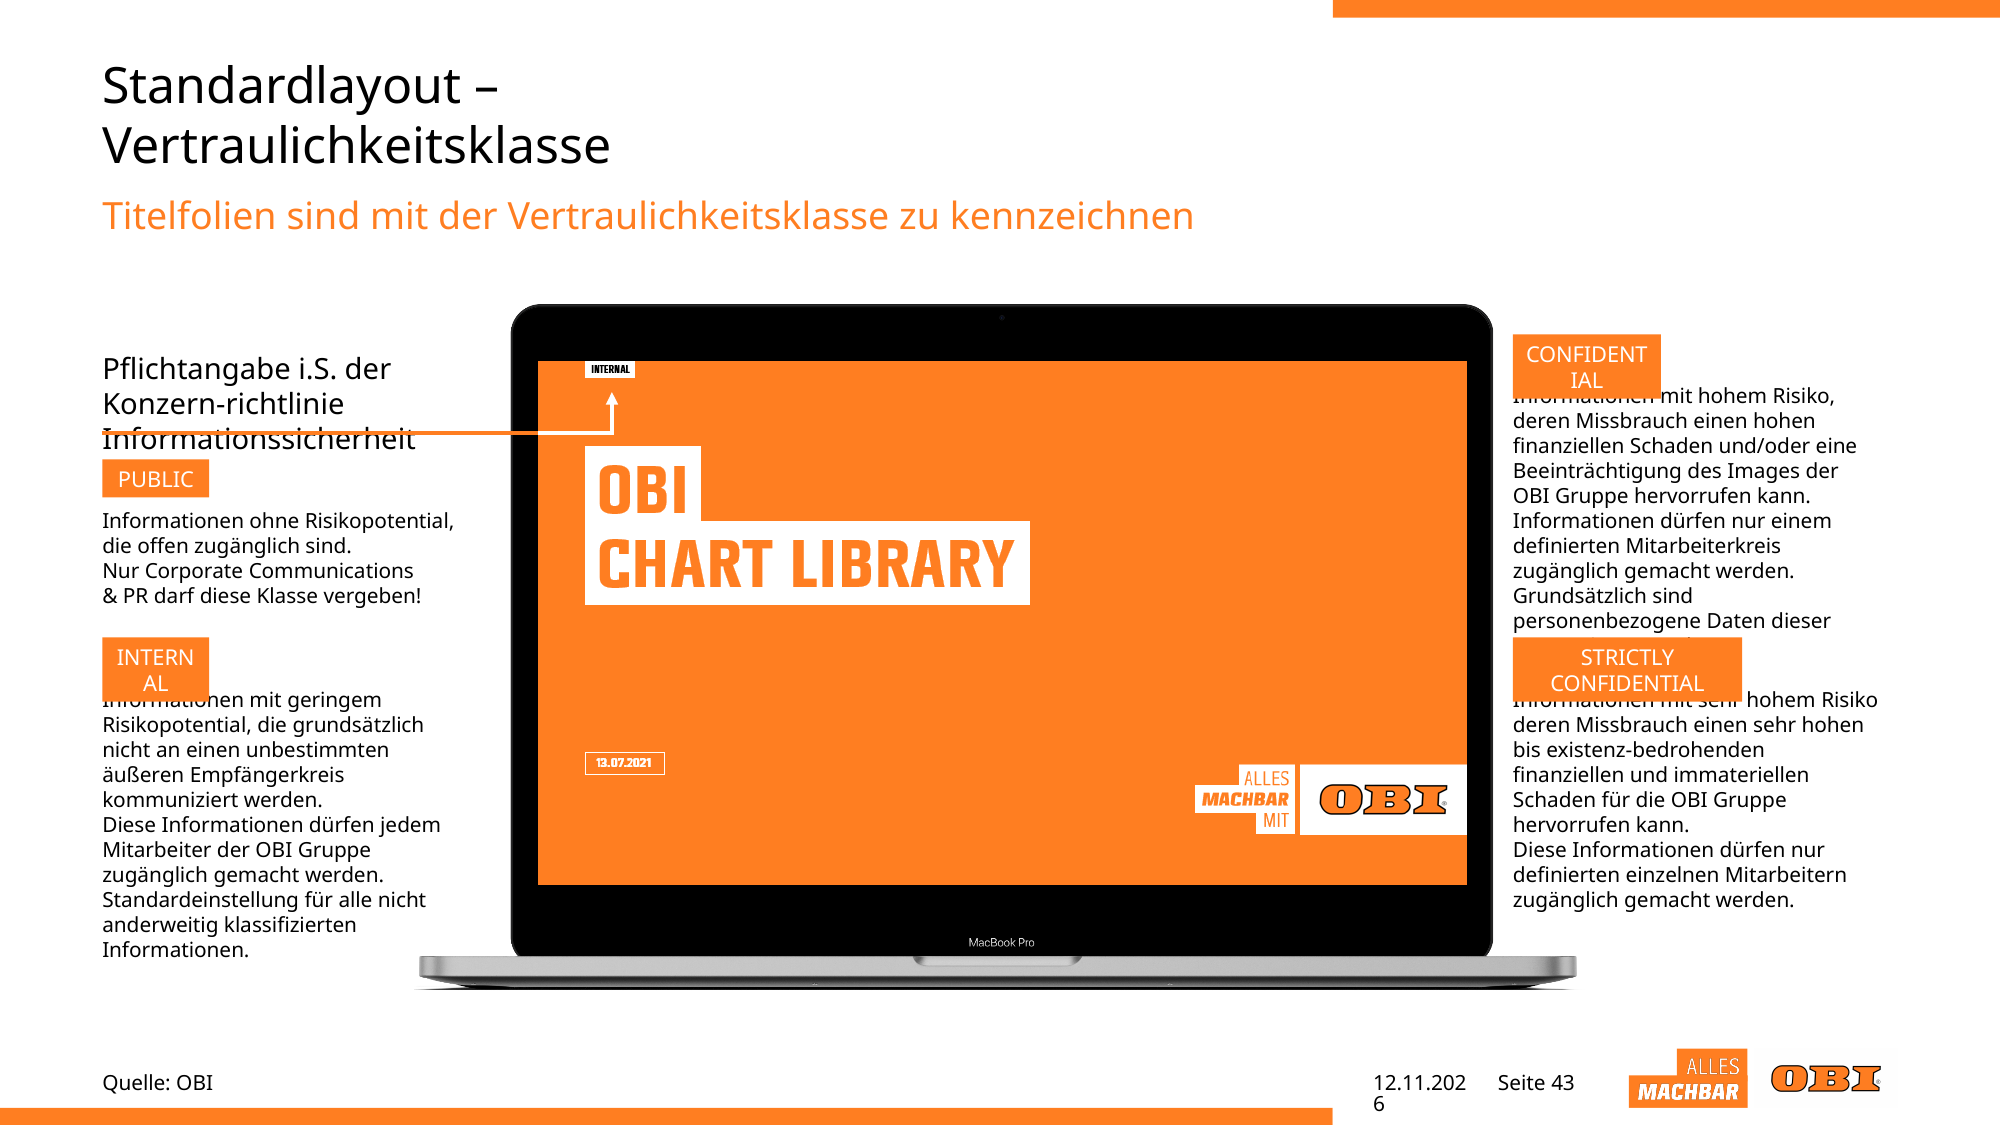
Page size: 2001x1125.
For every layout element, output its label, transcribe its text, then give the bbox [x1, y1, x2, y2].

picture [1754, 1048, 1898, 1107]
text_box Informationen mit geringem Risikopotential, die grundsätzlich nicht an einen unbestimmten äußeren Empfängerkreis kommuniziert werden. Diese Informationen dürfen jedem Mitarbeiter der OBI Gruppe zugänglich gemacht werden. Standardeinstellung für alle nicht anderweitig klassifizierten Informationen. [102, 686, 413, 962]
picture [413, 296, 1586, 995]
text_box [102, 392, 612, 433]
text_box Informationen mit hohem Risiko, deren Missbrauch einen hohen finanziellen Schaden und/oder eine Beeinträchtigung des Images der OBI Gruppe hervorrufen kann. Informationen dürfen nur einem definierten Mitarbeiterkreis zugänglich gemacht werden. Grundsätzlich sind personenbezogene Daten dieser Kategorie zuzuordnen. [1586, 382, 1880, 658]
text_box Informationen ohne Risikopotential, die offen zugänglich sind. Nur Corporate Communications & PR darf diese Klasse vergeben! [102, 507, 413, 608]
text_box INTERNAL [101, 636, 210, 703]
text_box PUBLIC [101, 458, 210, 498]
picture [1638, 1058, 1739, 1100]
list Titelfolien sind mit der Vertraulichkeitsklasse zu kennzeichnen [102, 192, 1880, 238]
text_box Pflichtangabe i.S. der Konzern-richtlinie Informationssicherheit [102, 435, 413, 456]
text_box STRICTLY CONFIDENTIAL [1586, 636, 1743, 703]
text_box CONFIDENTIAL [1586, 333, 1662, 400]
text_box Informationen mit sehr hohem Risiko deren Missbrauch einen sehr hohen bis existenz-bedrohenden finanziellen und immateriellen Schaden für die OBI Gruppe hervorrufen kann. Diese Informationen dürfen nur definierten einzelnen Mitarbeitern zugänglich gemacht werden. [1586, 686, 1880, 912]
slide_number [1373, 1071, 1475, 1097]
footer Quelle: OBI [102, 1071, 1271, 1097]
text_box Pflichtangabe i.S. der Konzern-richtlinie Informationssicherheit [102, 350, 413, 392]
slide_number Seite 43 [1497, 1071, 1588, 1097]
title Standardlayout – Vertraulichkeitsklasse [102, 112, 1880, 174]
